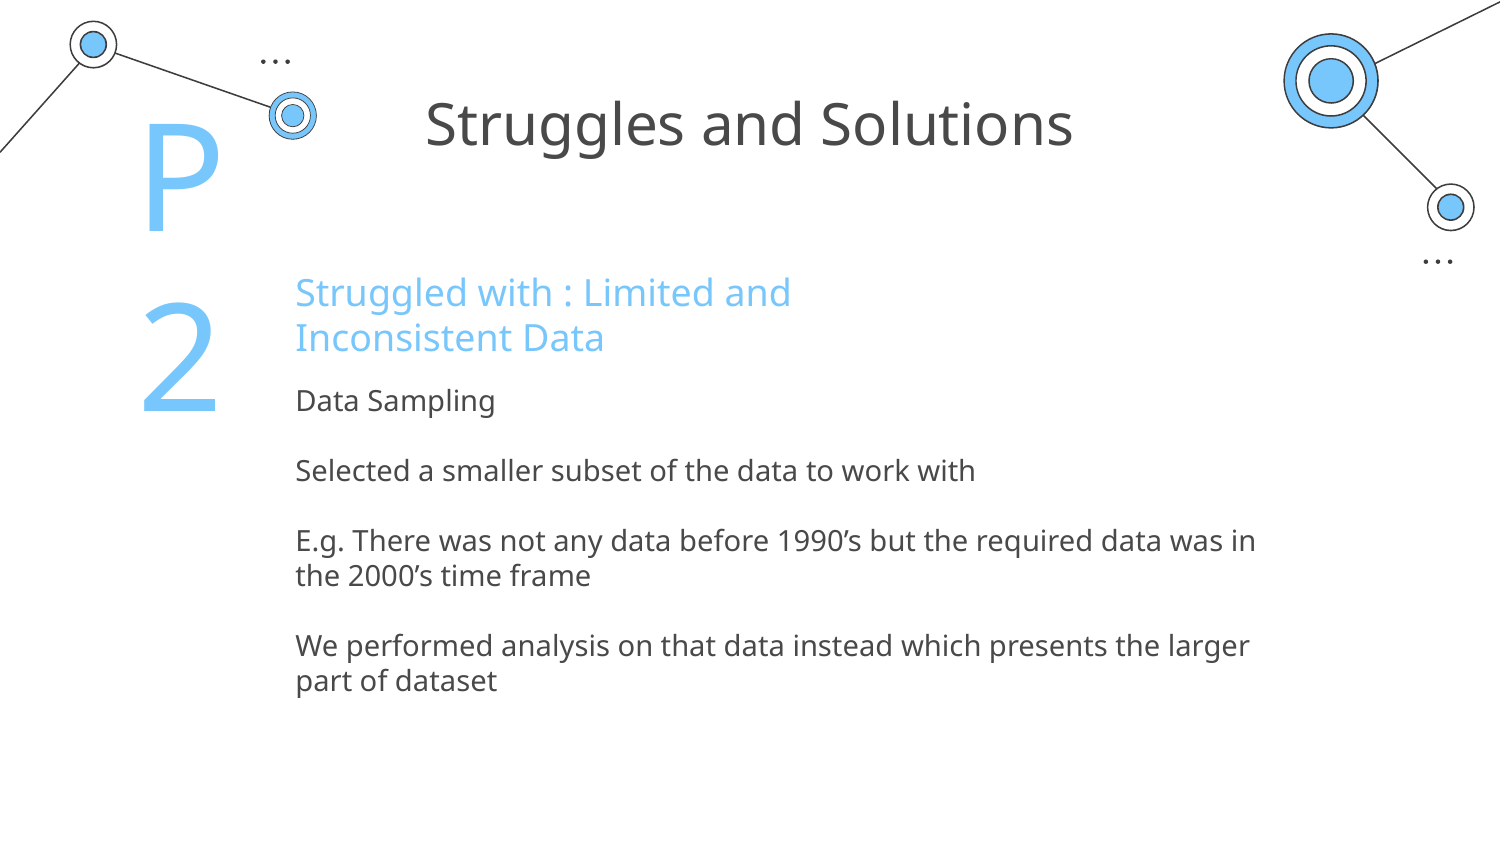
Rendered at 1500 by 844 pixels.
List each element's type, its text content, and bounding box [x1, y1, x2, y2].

subtitle Data Sampling Selected a smaller subset of the data to work with E.g. There was not any data before 1990’s but the required data was in the 2000’s time frame We performed analysis on that data instead which presents the larger part of dataset [280, 367, 1301, 820]
text_box P2 [83, 278, 278, 456]
subtitle Struggled with : Limited and Inconsistent Data [280, 253, 993, 316]
title Struggles and Solutions [257, 72, 1243, 171]
